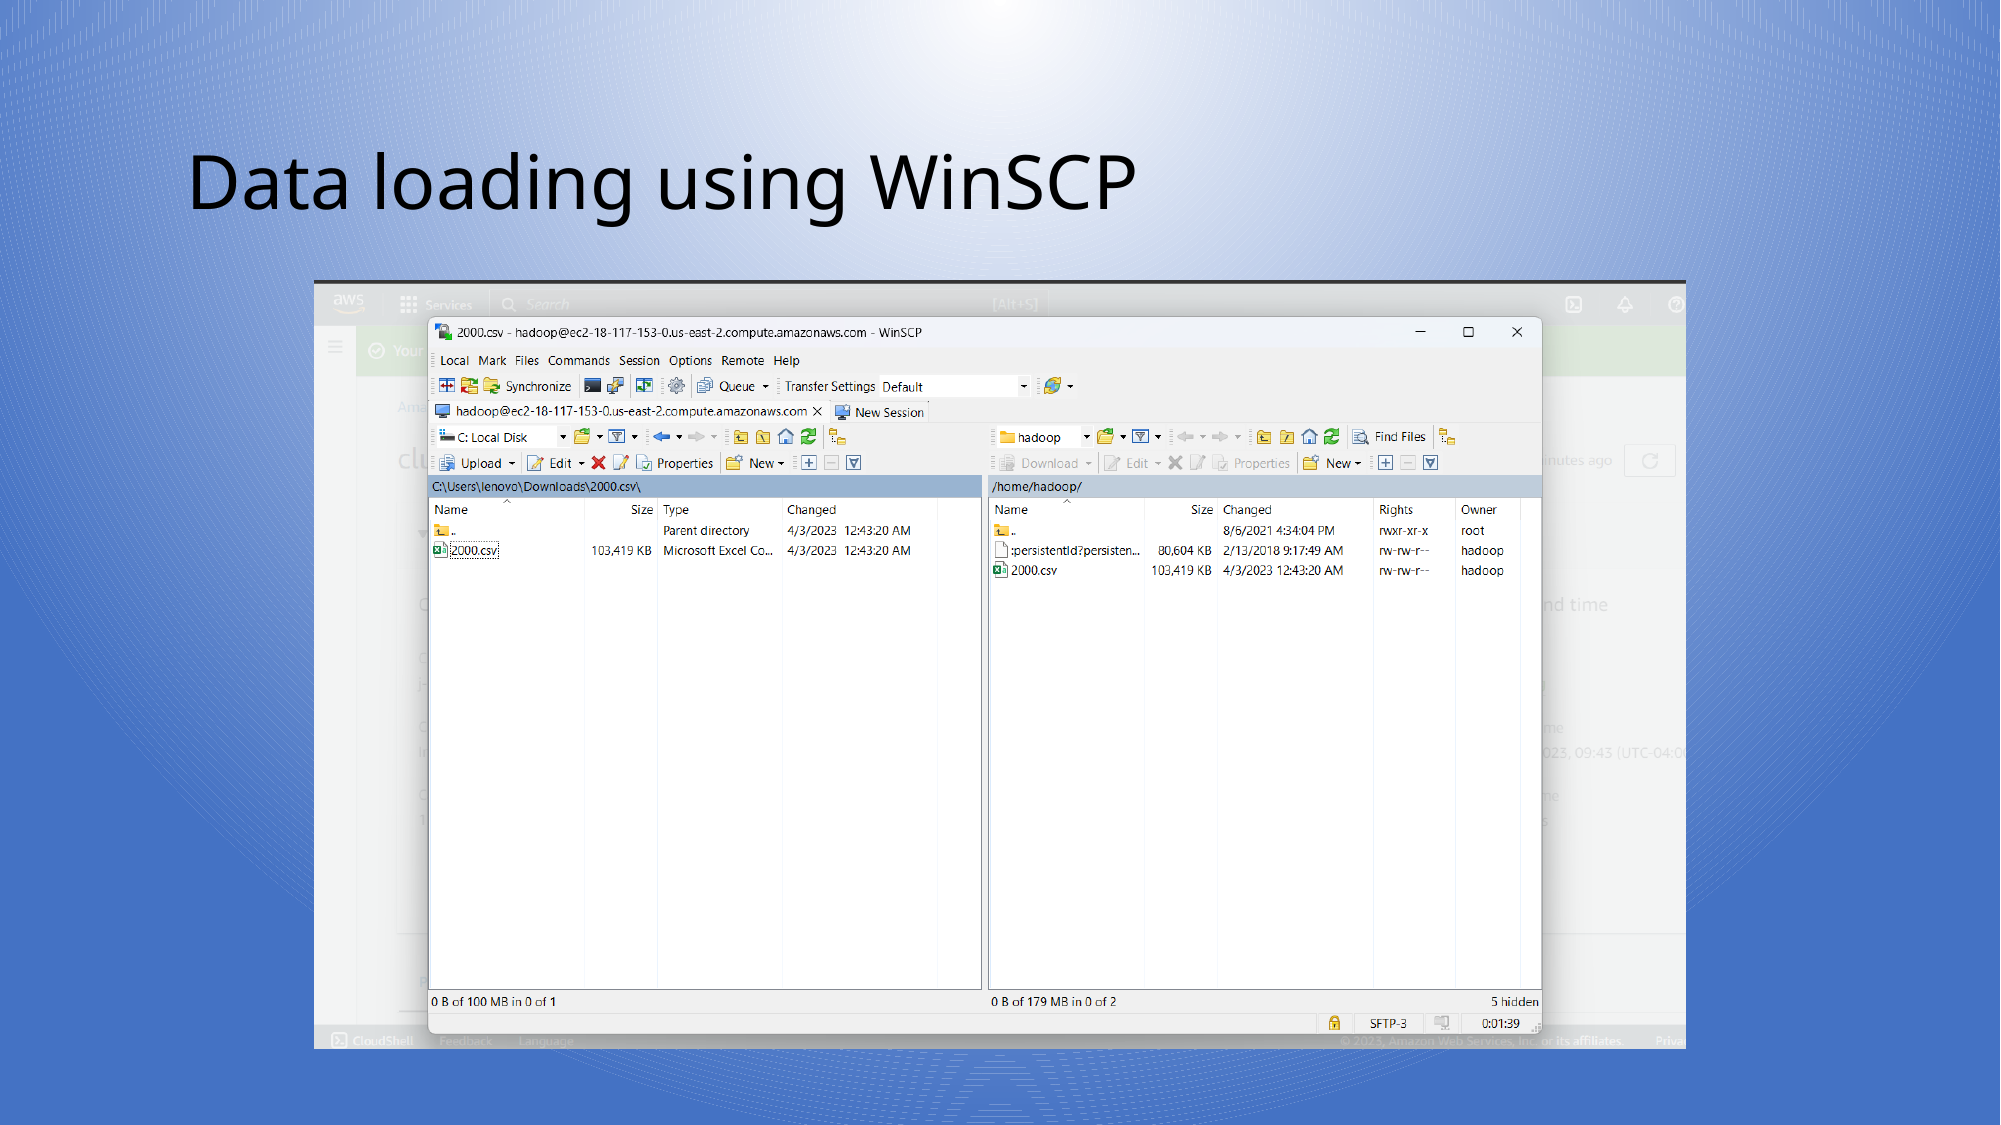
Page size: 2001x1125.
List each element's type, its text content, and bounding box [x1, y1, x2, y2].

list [314, 280, 1686, 1049]
title Data loading using WinSCP [171, 76, 1897, 294]
